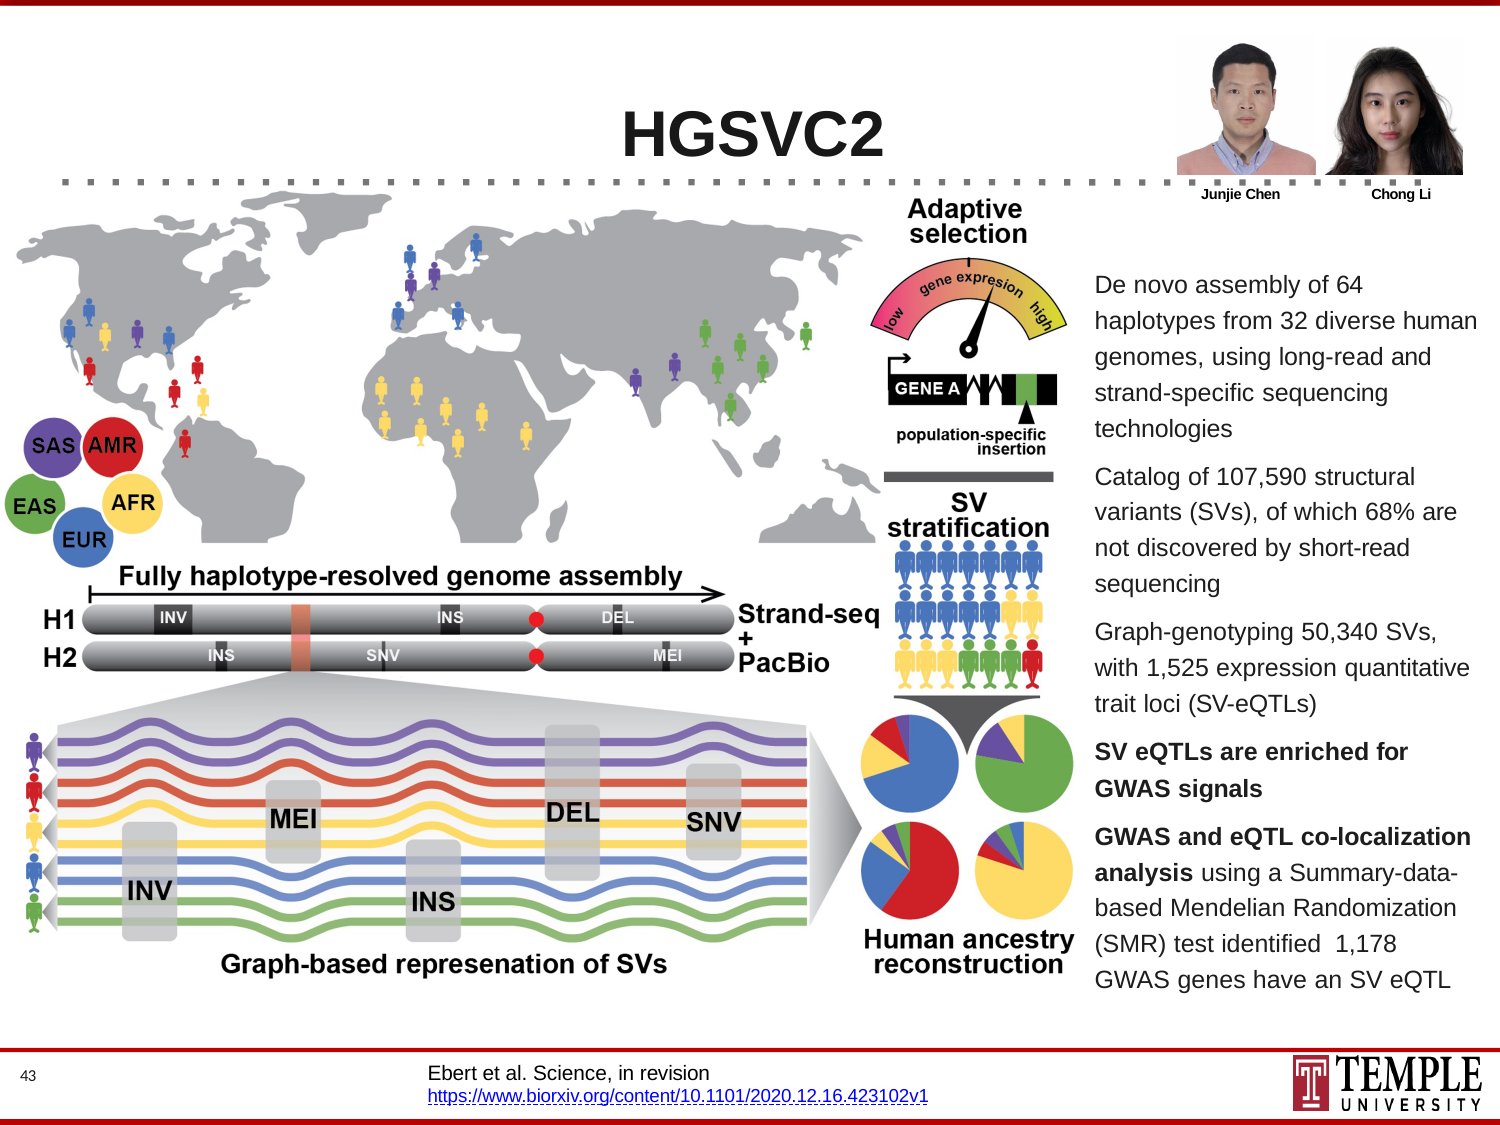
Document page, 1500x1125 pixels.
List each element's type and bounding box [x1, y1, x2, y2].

text_box [1, 35, 1463, 985]
text_box [0, 0, 1500, 1125]
